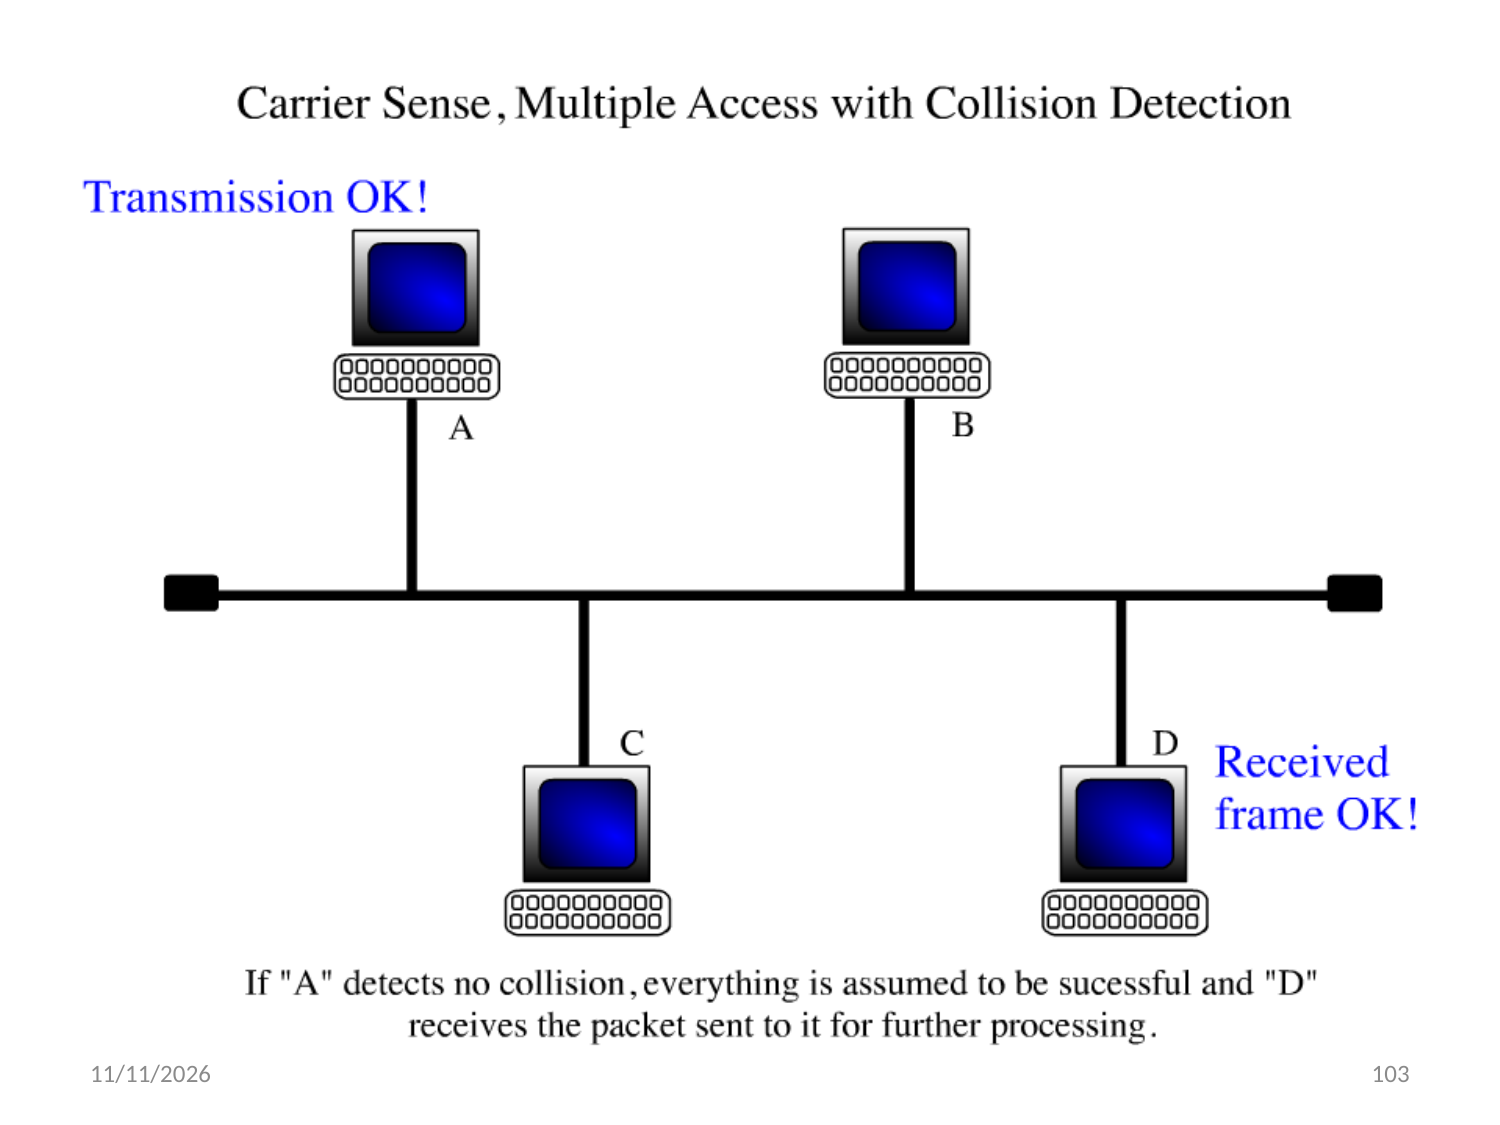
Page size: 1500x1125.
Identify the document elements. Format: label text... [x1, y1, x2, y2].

picture [36, 72, 1464, 1053]
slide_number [75, 1059, 425, 1103]
slide_number 103 [1074, 1059, 1425, 1103]
